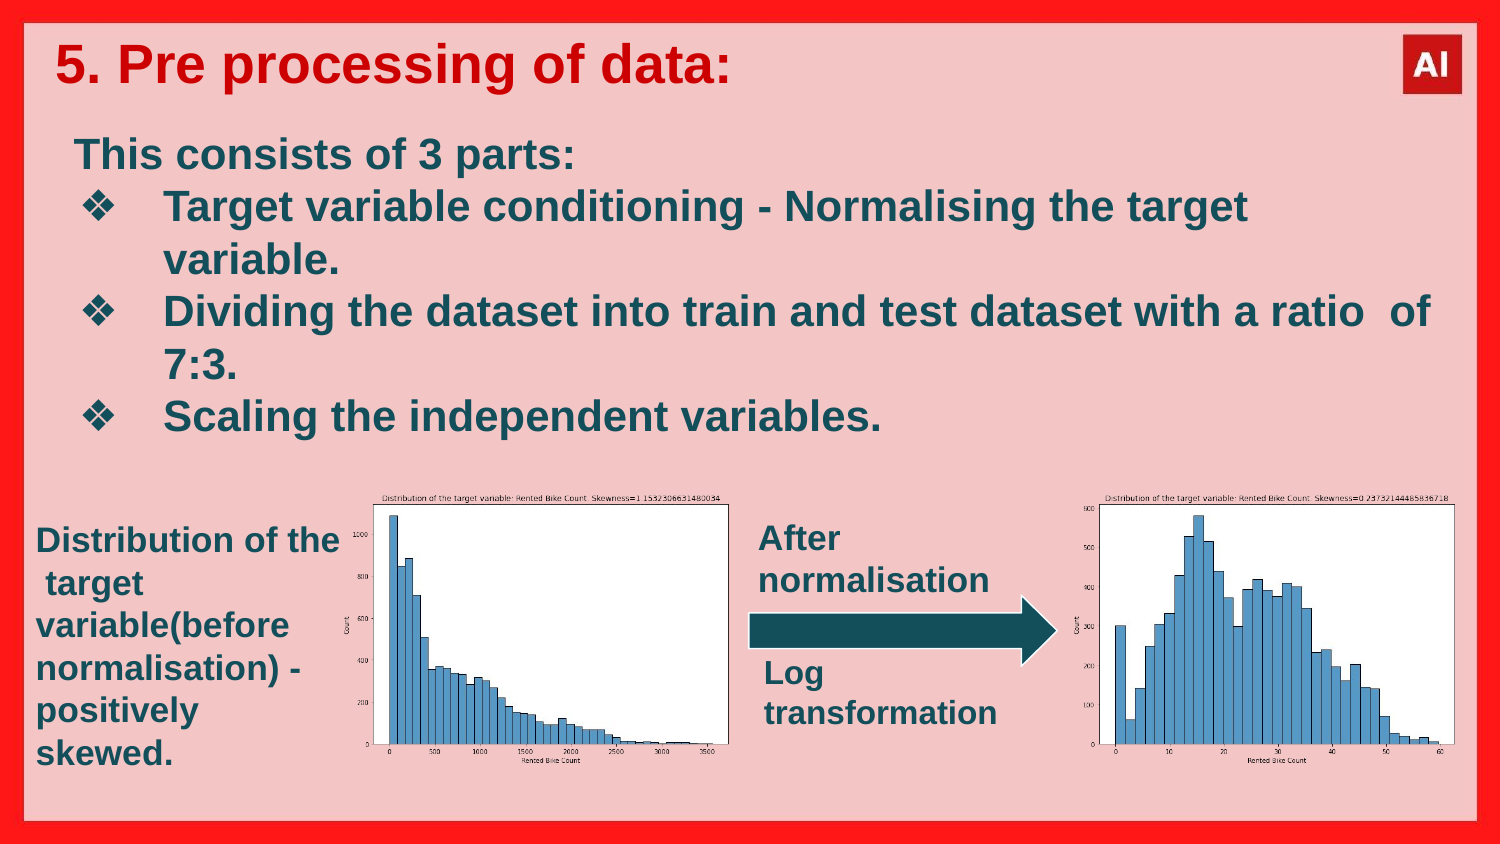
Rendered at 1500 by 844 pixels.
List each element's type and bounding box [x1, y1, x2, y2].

text_box [748, 594, 1058, 667]
picture [0, 0, 1500, 844]
